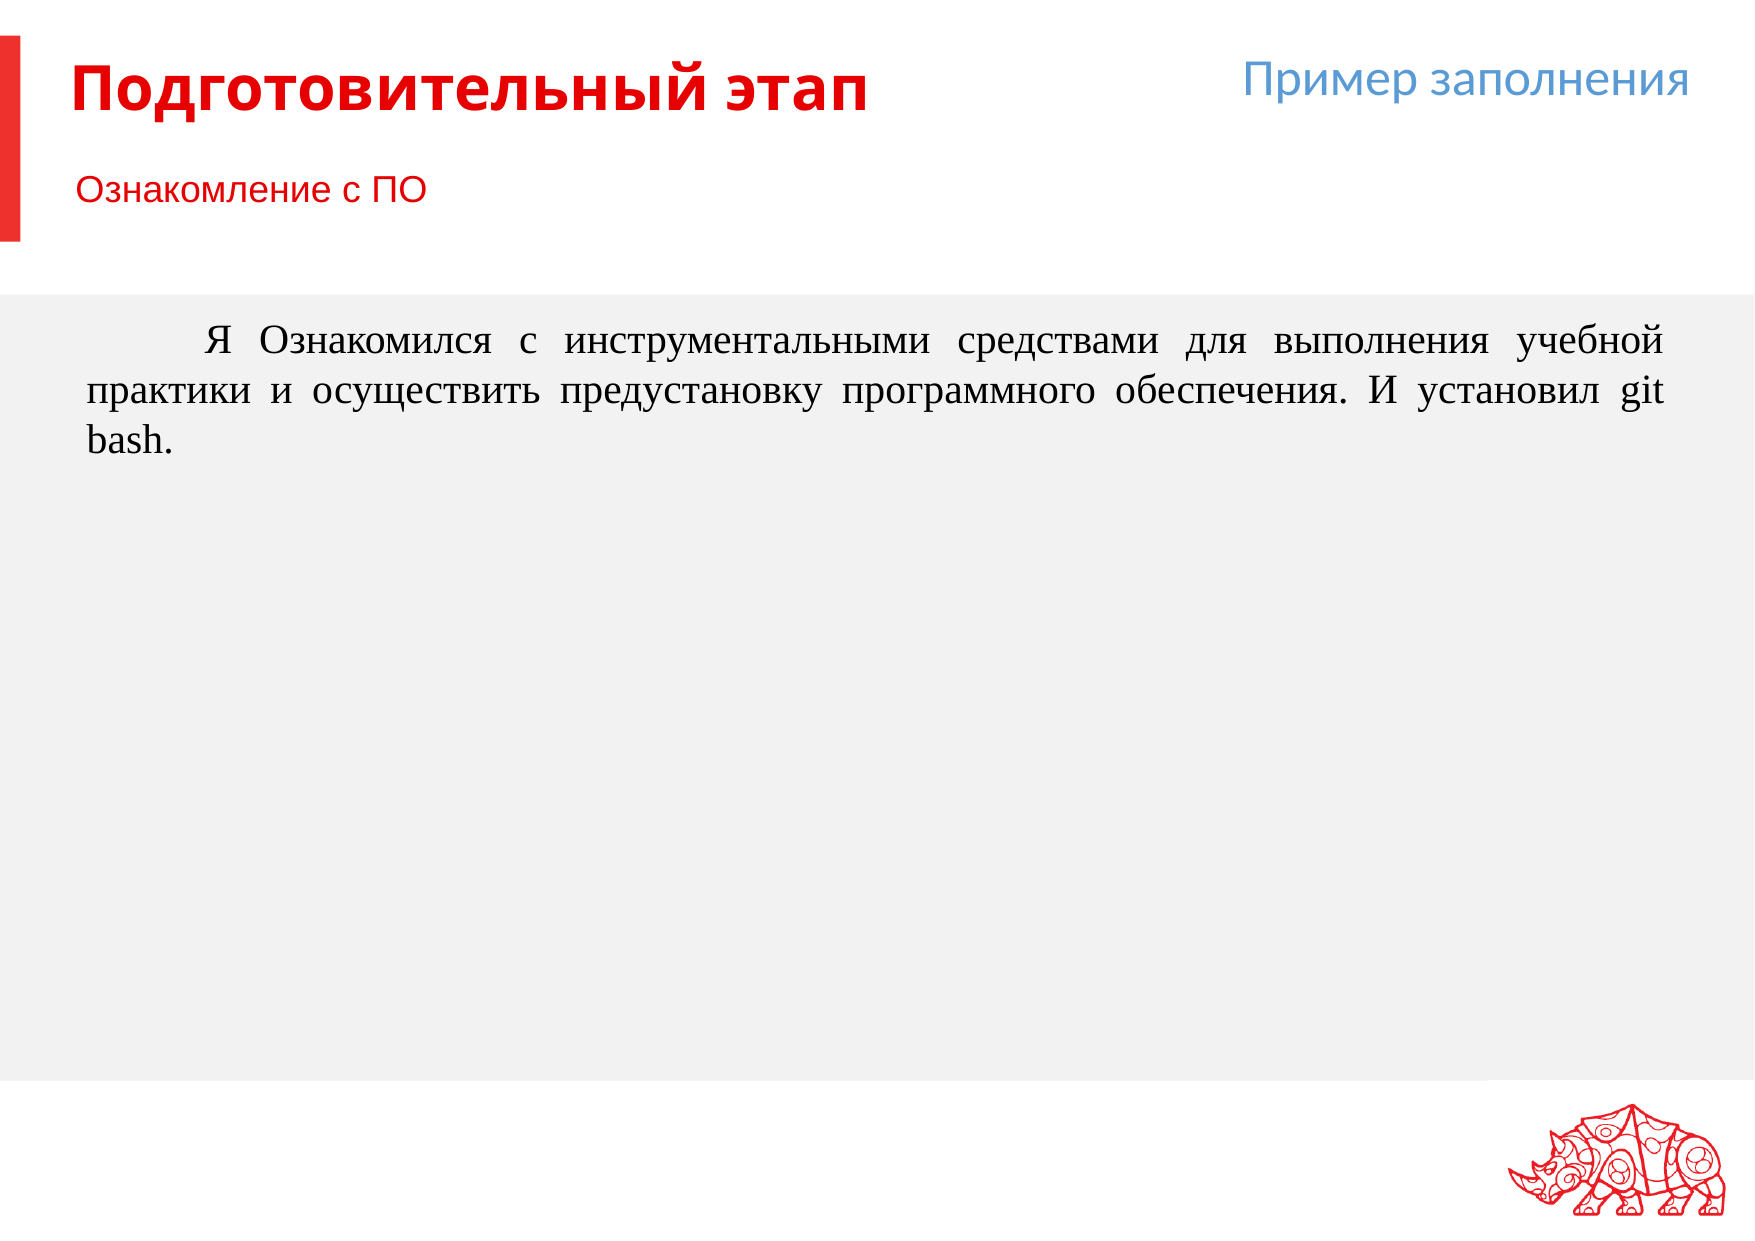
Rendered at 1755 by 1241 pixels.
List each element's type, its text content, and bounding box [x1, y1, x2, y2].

picture [1487, 1080, 1755, 1229]
title Подготовительный этап [69, 0, 1659, 102]
text_box Пример заполнения [1207, 36, 1726, 115]
list Ознакомление с ПО [58, 102, 1670, 219]
list Я Ознакомился с инструментальными средствами для выполнения учебной практики и осуществить предустановку программного обеспечения. И установил git bash. [69, 303, 1682, 1060]
